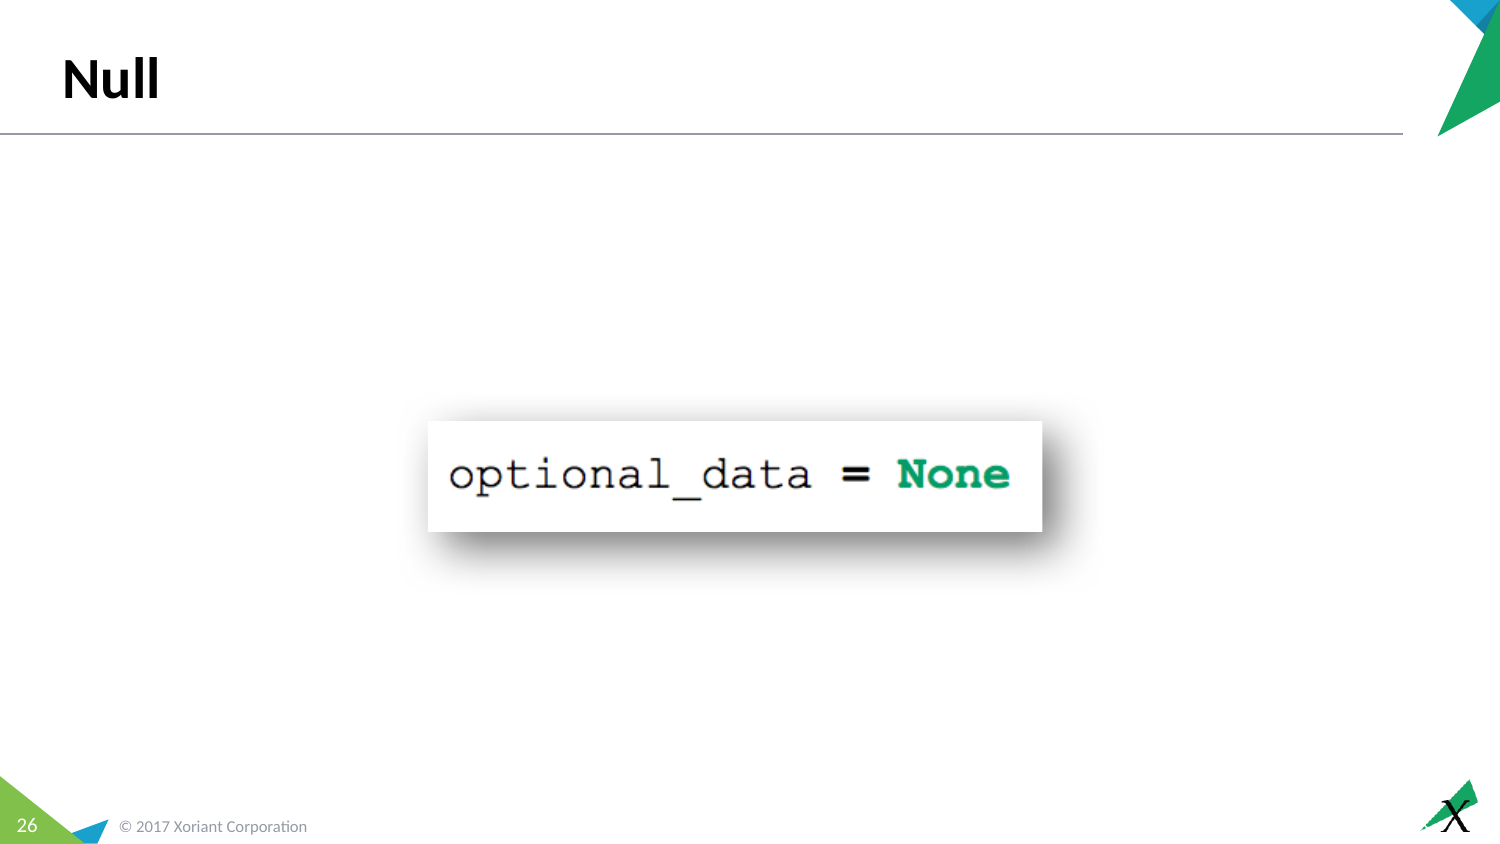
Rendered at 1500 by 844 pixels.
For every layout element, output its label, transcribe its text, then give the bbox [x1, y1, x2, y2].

picture [1420, 779, 1478, 832]
title Null [47, 9, 1398, 118]
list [427, 421, 1043, 532]
